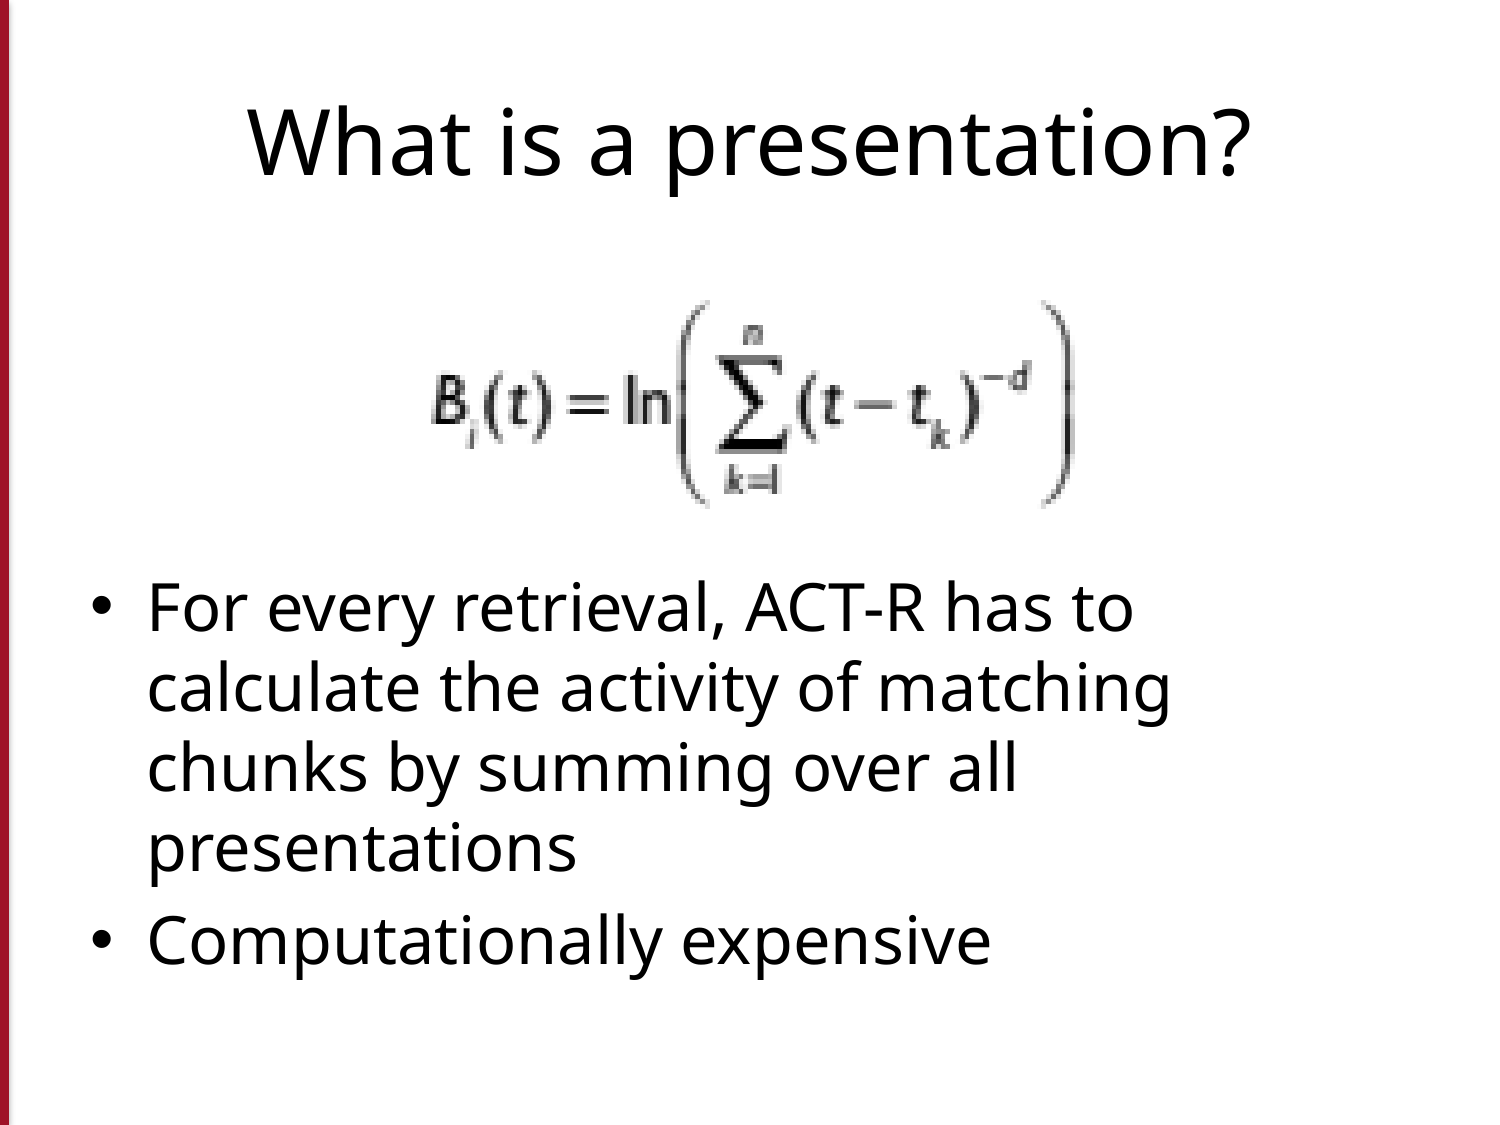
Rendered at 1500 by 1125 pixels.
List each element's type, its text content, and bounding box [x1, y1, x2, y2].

title What is a presentation? [75, 45, 1425, 233]
list For every retrieval, ACT-R has to calculate the activity of matching chunks by summing over all presentations Computationally expensive [75, 277, 1425, 1055]
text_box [422, 286, 1080, 515]
